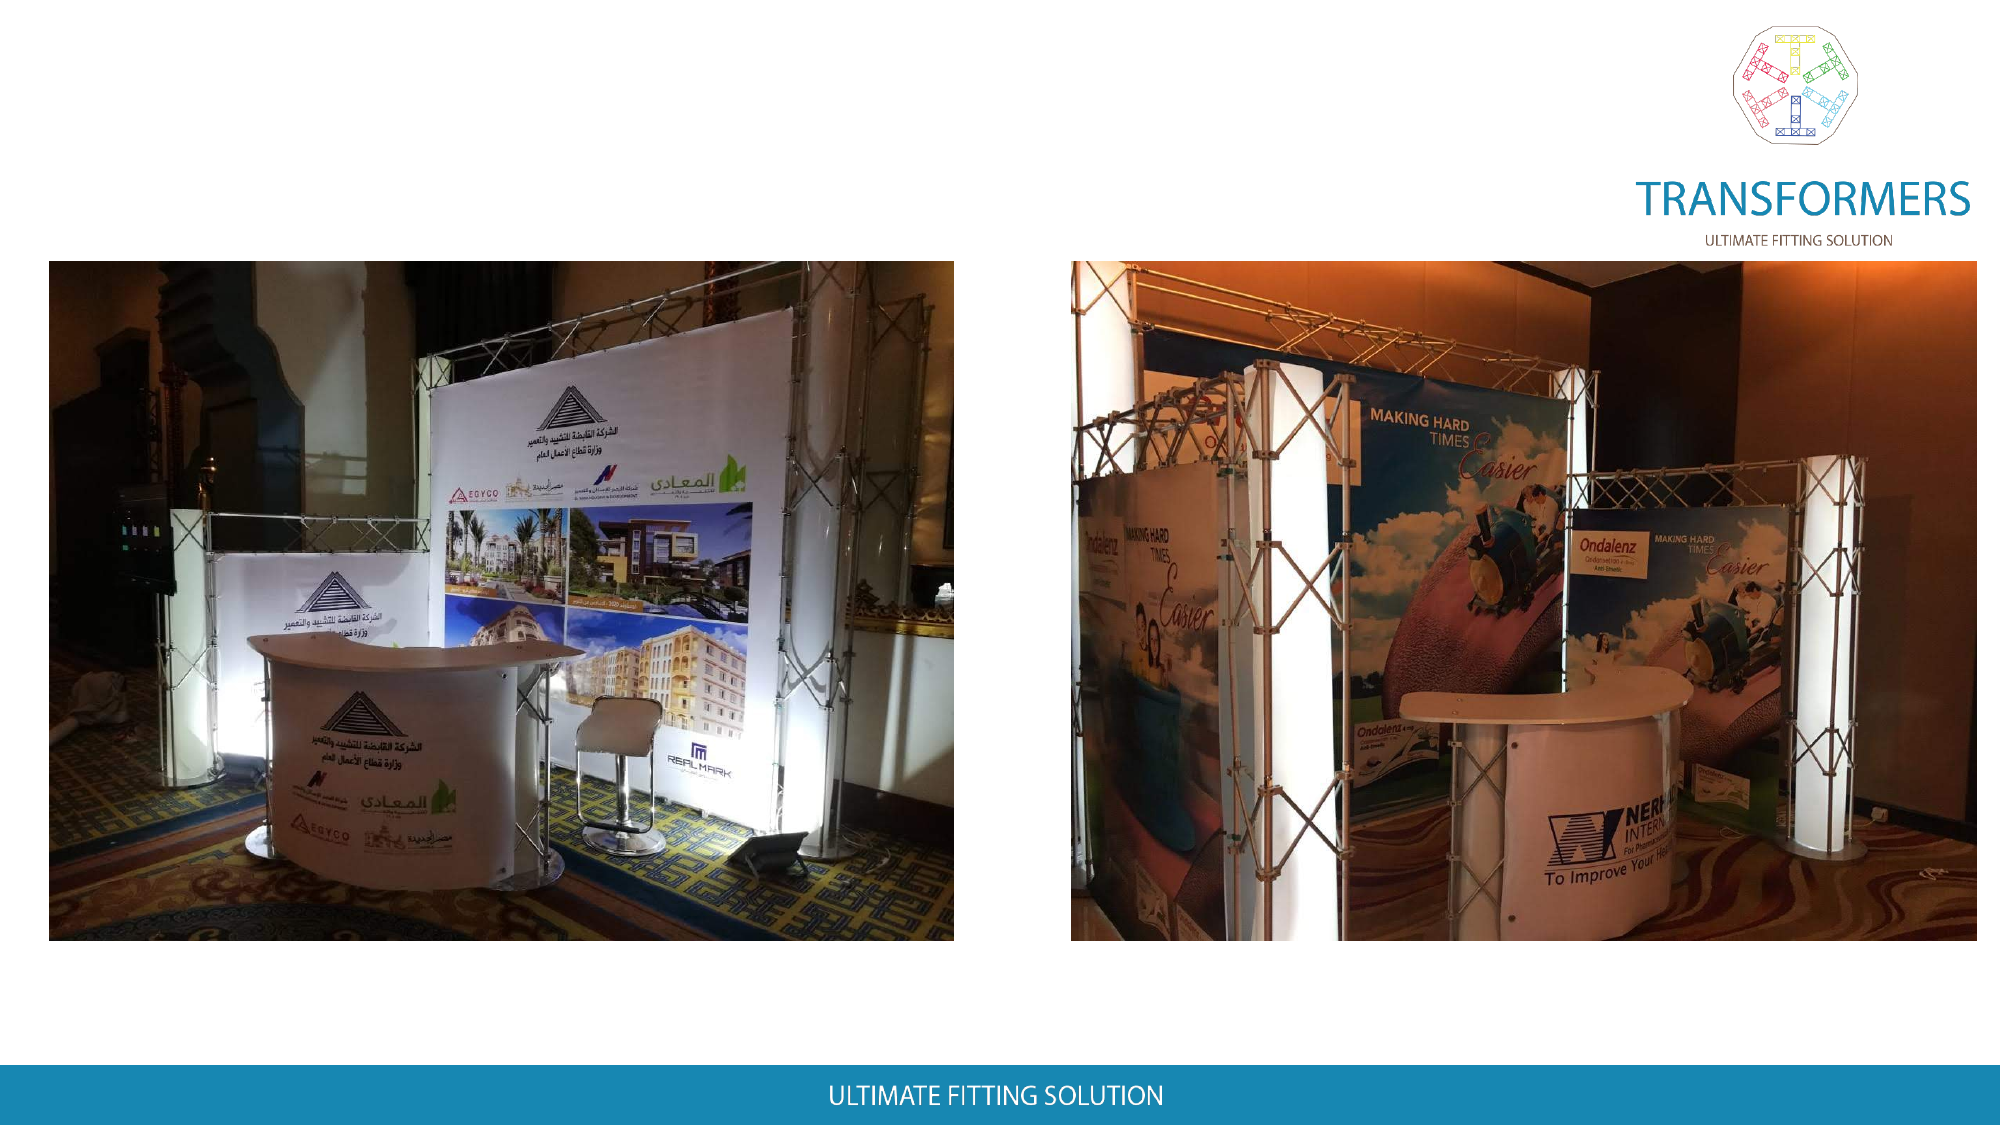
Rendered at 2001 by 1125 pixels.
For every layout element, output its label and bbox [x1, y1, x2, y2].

picture [48, 261, 954, 941]
picture [1625, 22, 1978, 252]
picture [0, 1065, 2000, 1125]
picture [1071, 261, 1977, 941]
